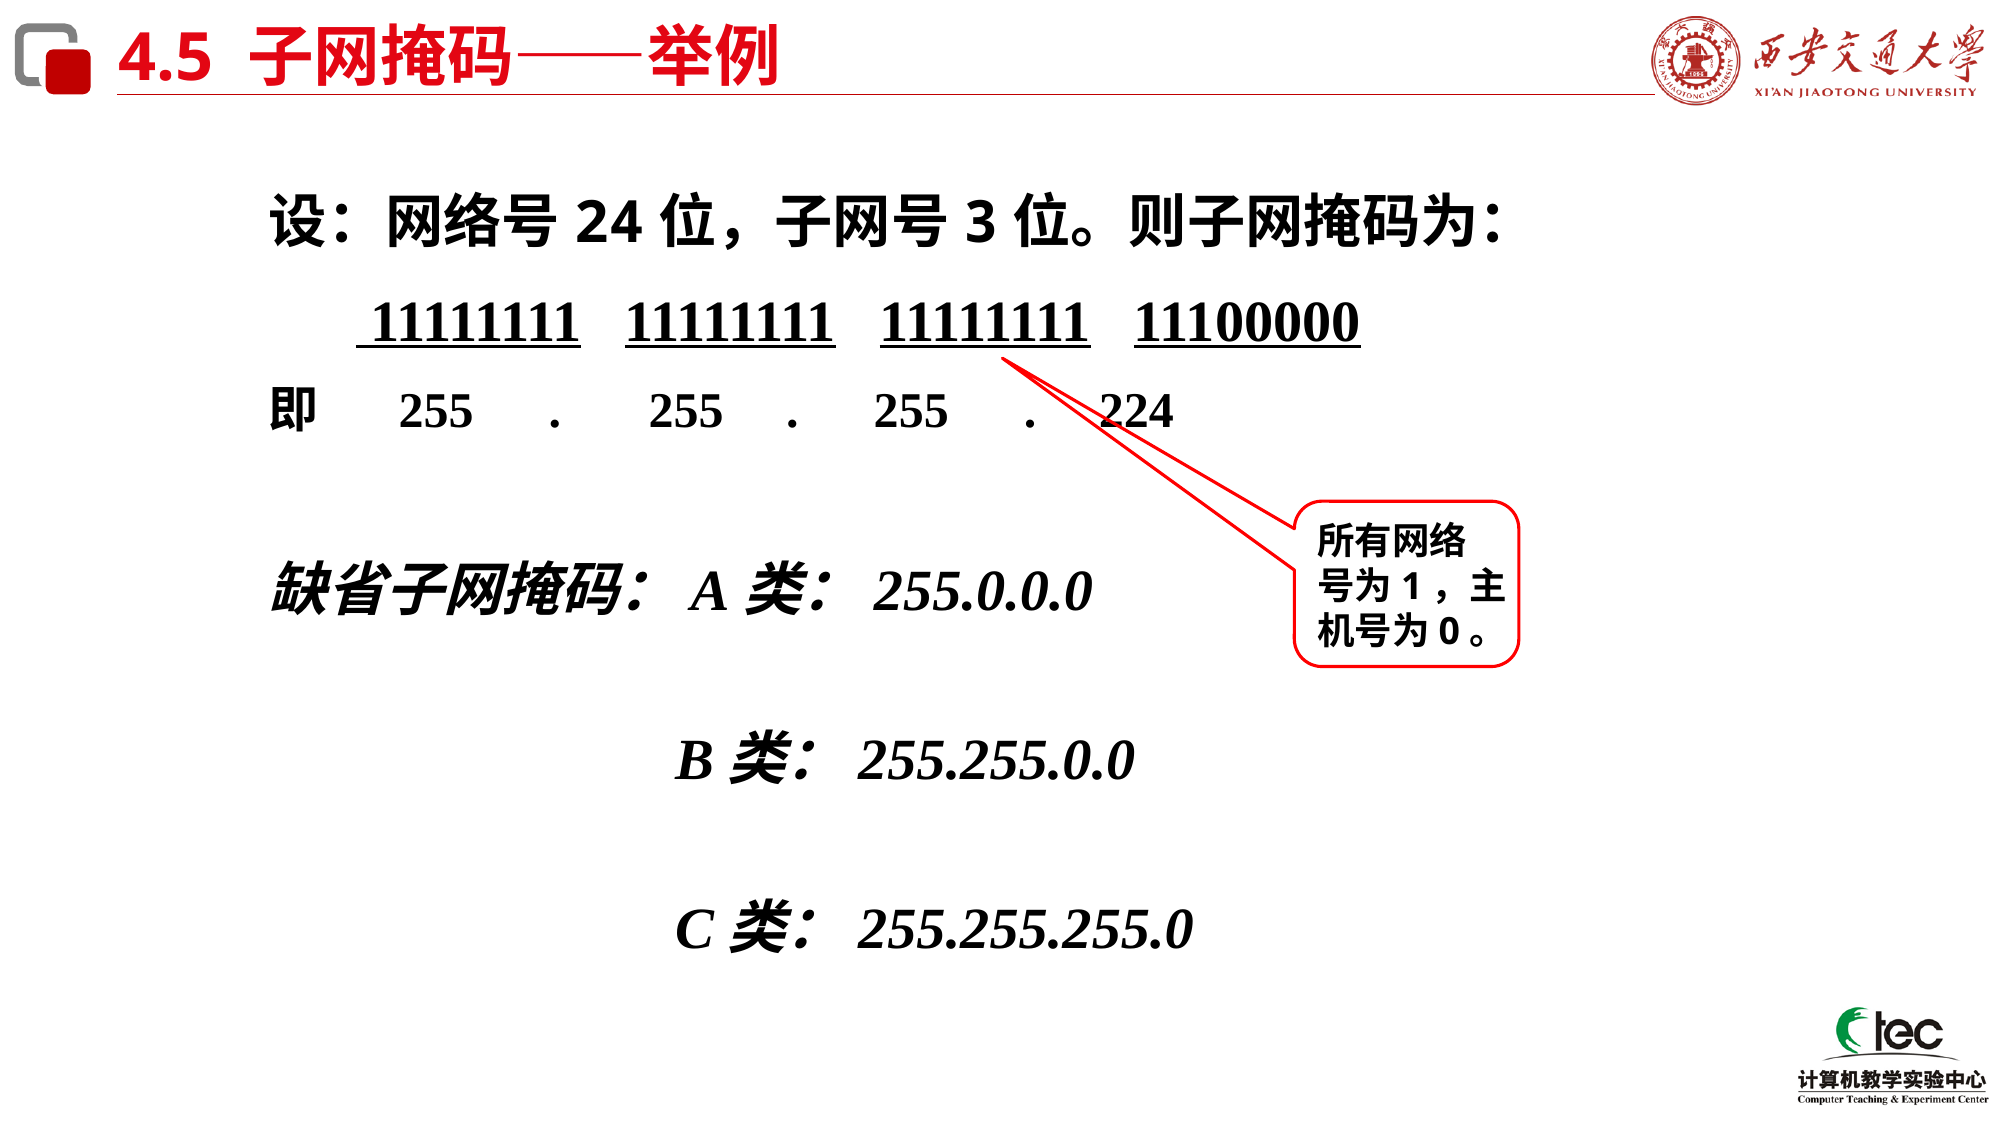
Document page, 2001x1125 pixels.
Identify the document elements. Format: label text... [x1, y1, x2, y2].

picture [1647, 12, 1995, 109]
text_box 设：网络号24位，子网号3位。则子网掩码为： 11111111 11111111 11111111 11100000 即 255 . 255 . 255 . 224 缺省子网掩码：A类：255.0.0.0 B类：255.255.0.0 C类：255.255.255.0 [254, 176, 1752, 968]
picture [1788, 993, 2000, 1125]
text_box 4.5 子网掩码——举例 [103, 6, 907, 102]
text_box 所有网络 号为1，主 机号为0。 [1002, 358, 1519, 667]
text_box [19, 27, 91, 95]
